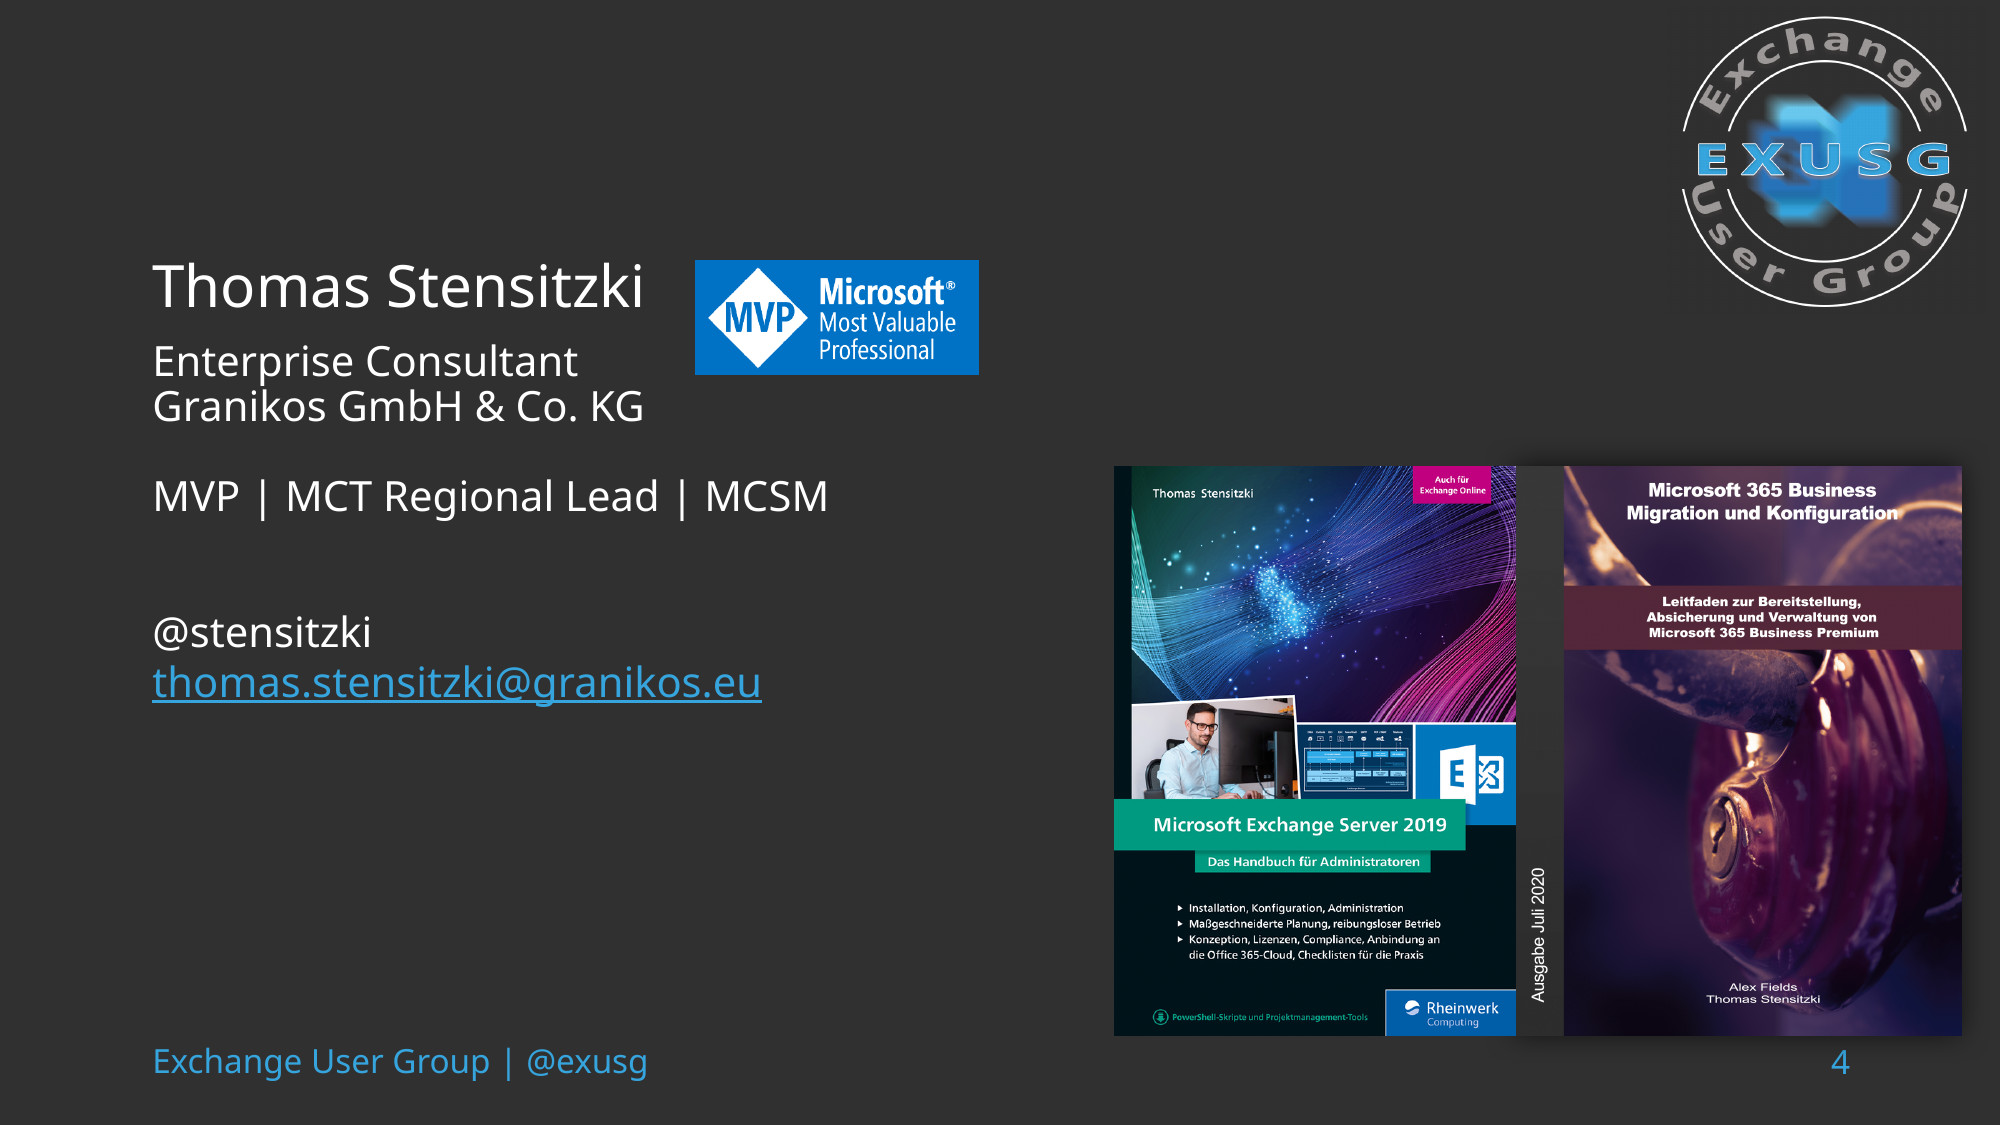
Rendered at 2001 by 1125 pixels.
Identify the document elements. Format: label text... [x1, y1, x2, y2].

picture [695, 260, 979, 375]
picture [1114, 466, 1962, 1036]
list Thomas Stensitzki Enterprise Consultant Granikos GmbH & Co. KG MVP | MCT Regional Lead | MCSM @stensitzki thomas.stensitzki@granikos.eu [137, 249, 1000, 1014]
picture [1665, 5, 1986, 316]
